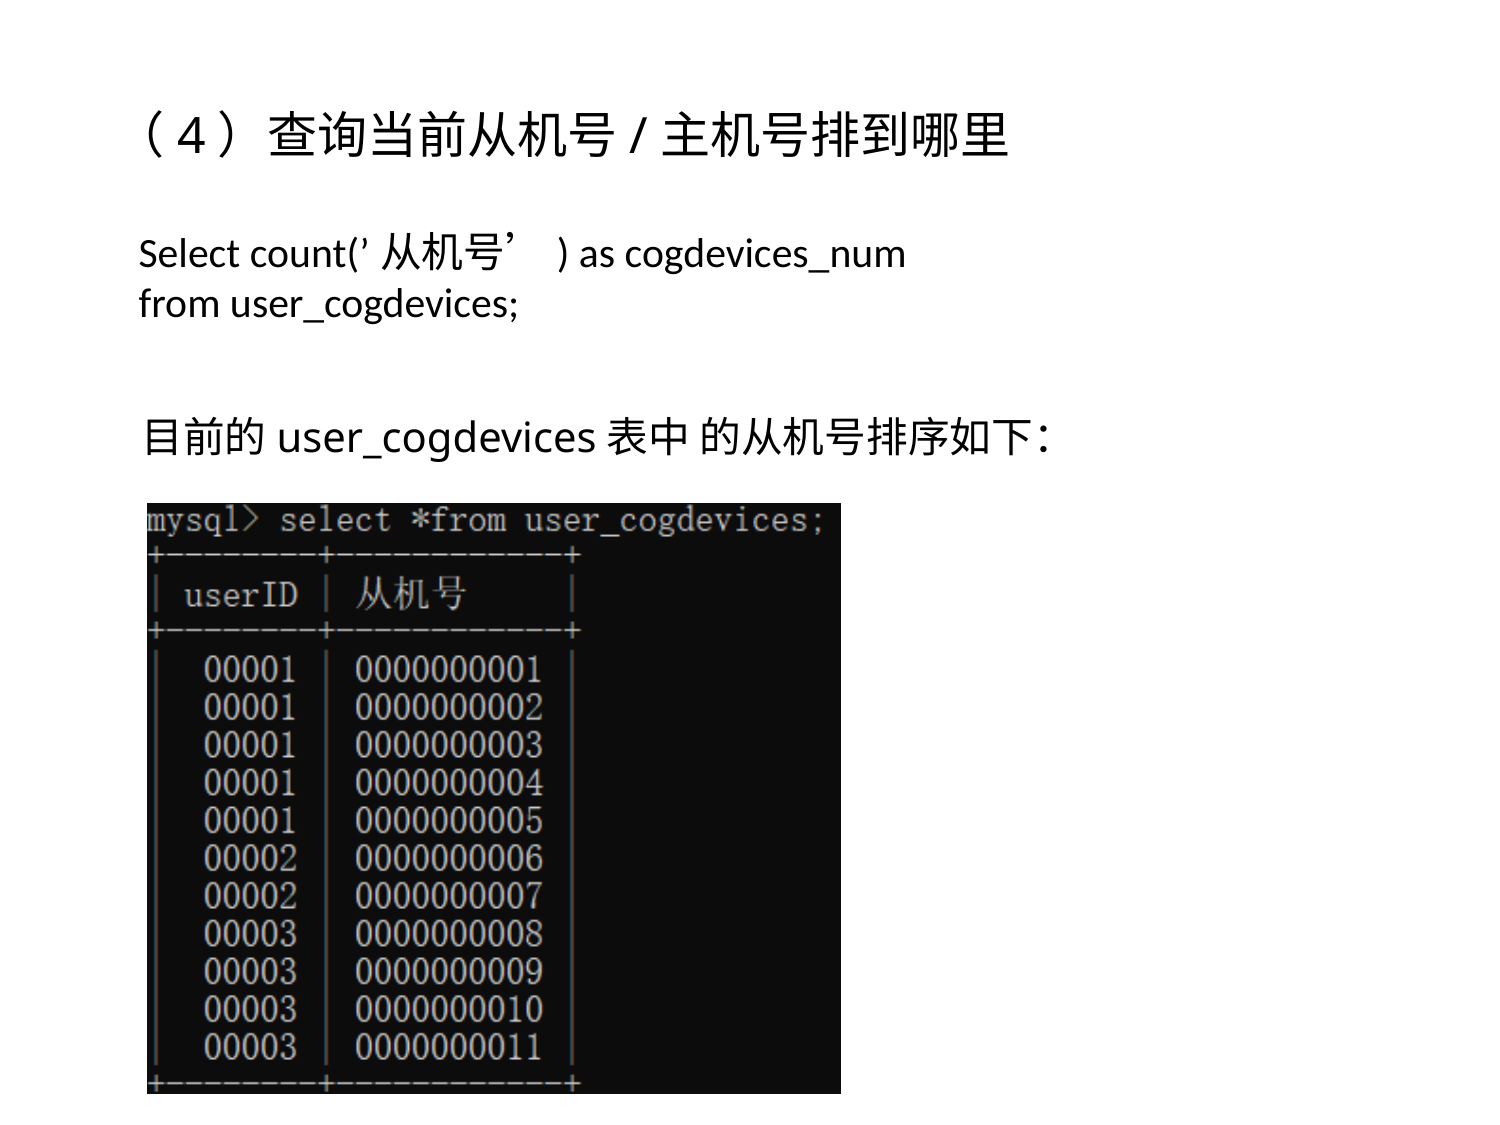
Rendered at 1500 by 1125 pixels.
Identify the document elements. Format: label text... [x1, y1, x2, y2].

text_box （4）查询当前从机号/主机号排到哪里 [100, 66, 1117, 172]
text_box Select count(’从机号’) as cogdevices_num from user_cogdevices; [123, 218, 975, 334]
picture [147, 503, 841, 1095]
text_box 目前的user_cogdevices表中 的从机号排序如下： [126, 403, 1091, 469]
